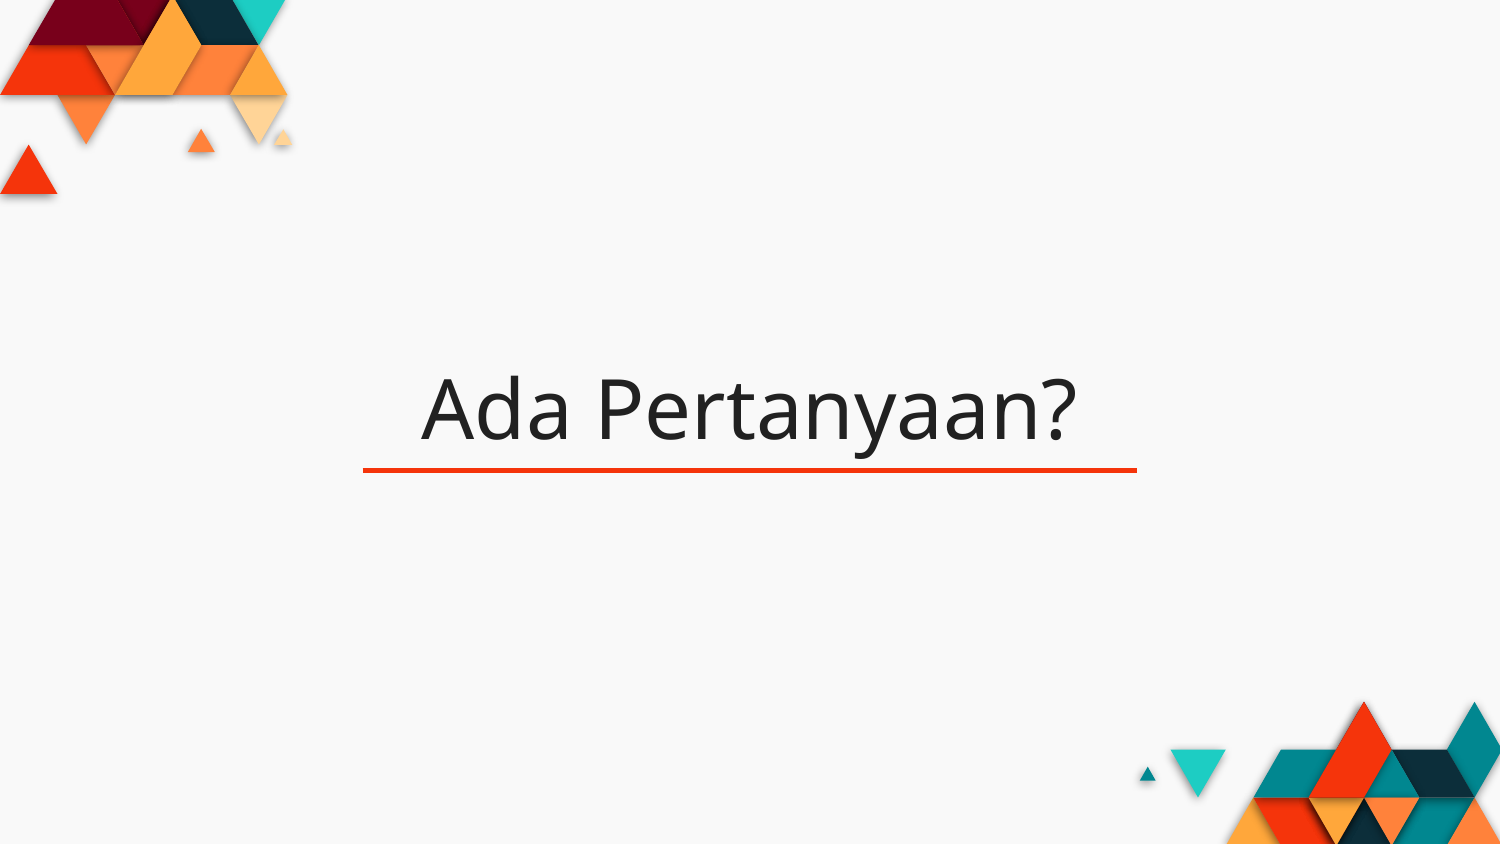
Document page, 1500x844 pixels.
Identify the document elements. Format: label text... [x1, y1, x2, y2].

title Ada Pertanyaan? [383, 325, 1117, 468]
